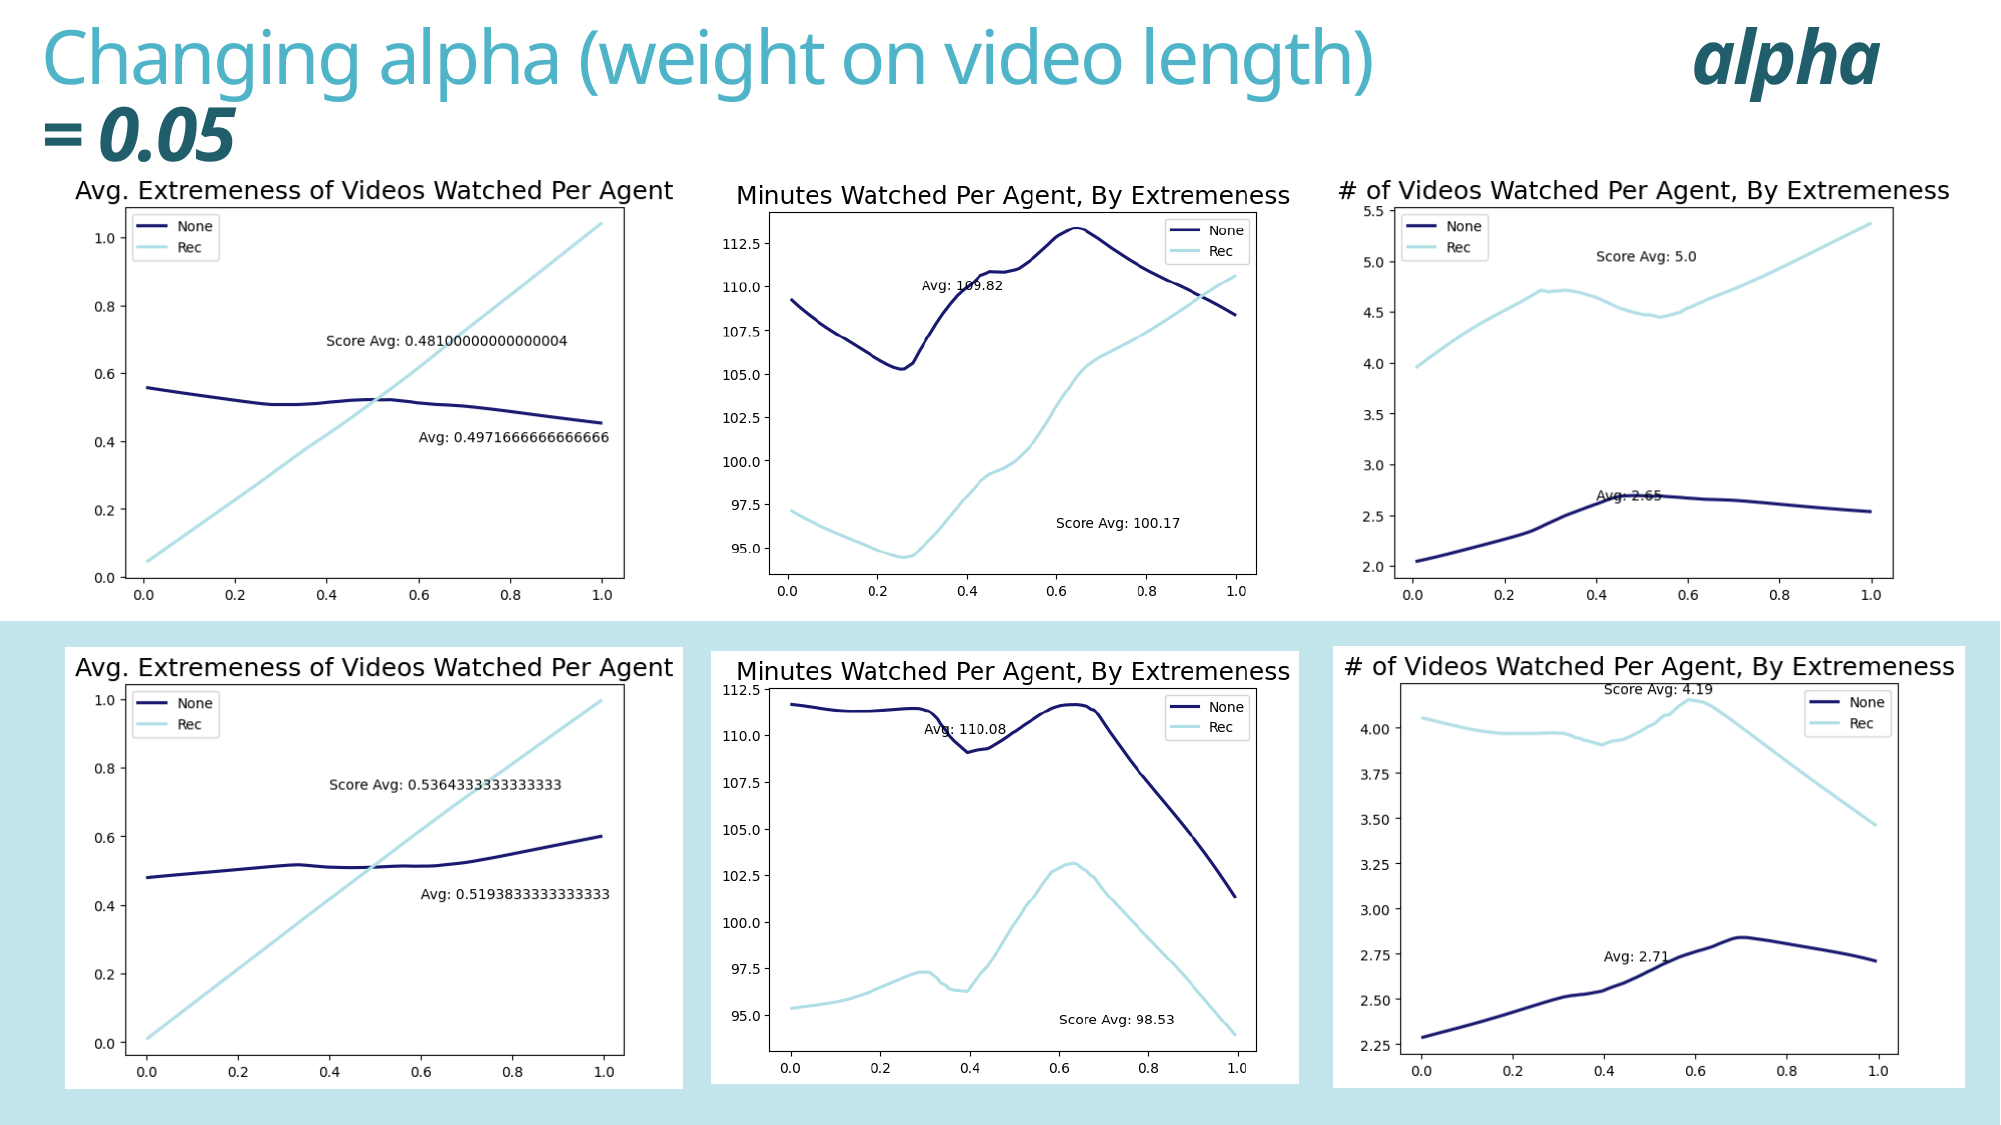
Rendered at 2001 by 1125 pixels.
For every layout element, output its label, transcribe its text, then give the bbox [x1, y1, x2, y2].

picture [1333, 646, 1966, 1089]
picture [65, 647, 683, 1089]
picture [65, 170, 683, 612]
text_box [0, 620, 2000, 1125]
title Changing alpha (weight on video length) alpha = 0.05 [26, 29, 1934, 171]
picture [711, 651, 1299, 1084]
picture [1327, 170, 1960, 613]
picture [710, 175, 1299, 608]
